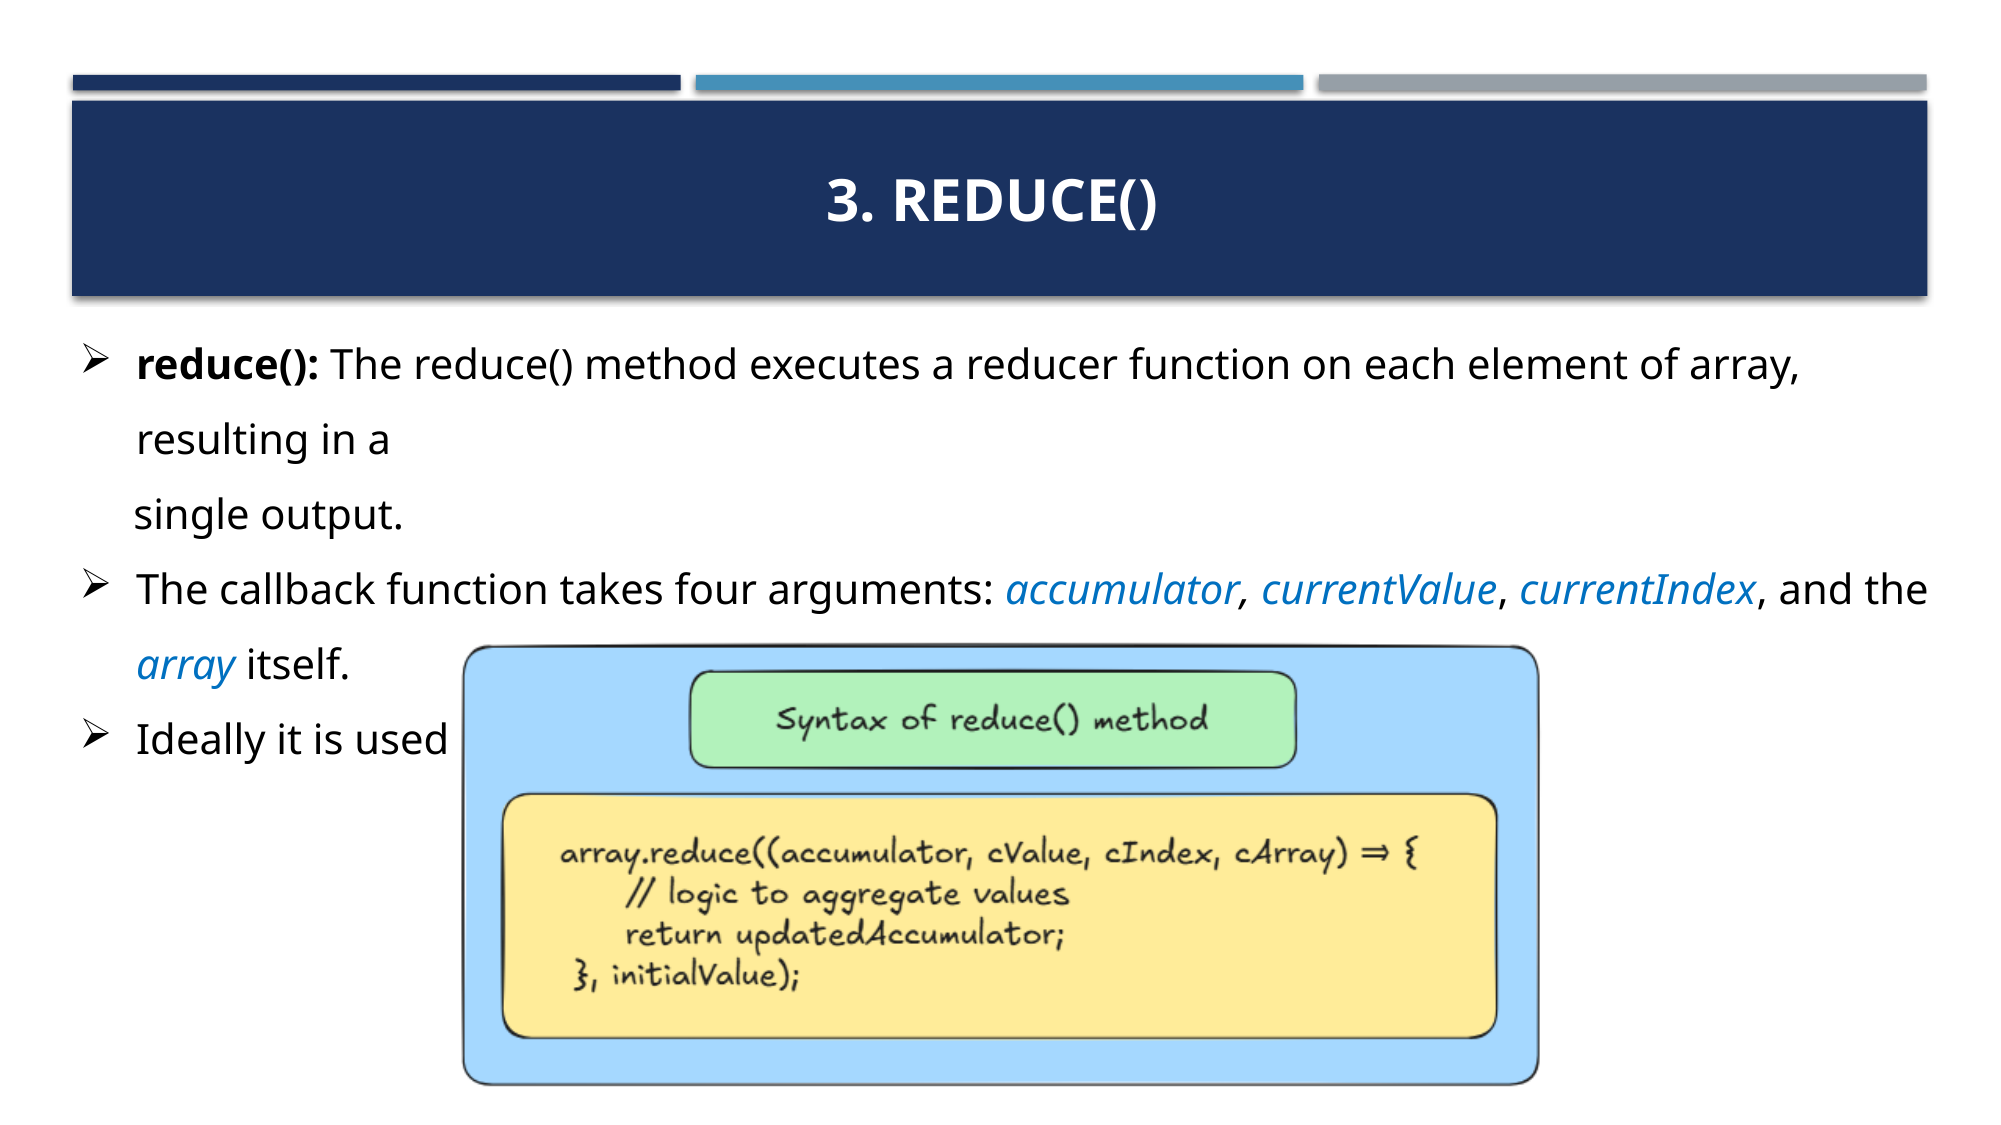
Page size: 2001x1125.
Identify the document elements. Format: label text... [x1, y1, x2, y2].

title 3. reduce() [95, 115, 1905, 282]
picture [457, 636, 1543, 1091]
text_box reduce(): The reduce() method executes a reducer function on each element of array, resulting in a single output. The callback function takes four arguments: accumulator, currentValue, currentIndex, and the array itself. Ideally it is used for sum, product or other computation. [64, 305, 1952, 771]
